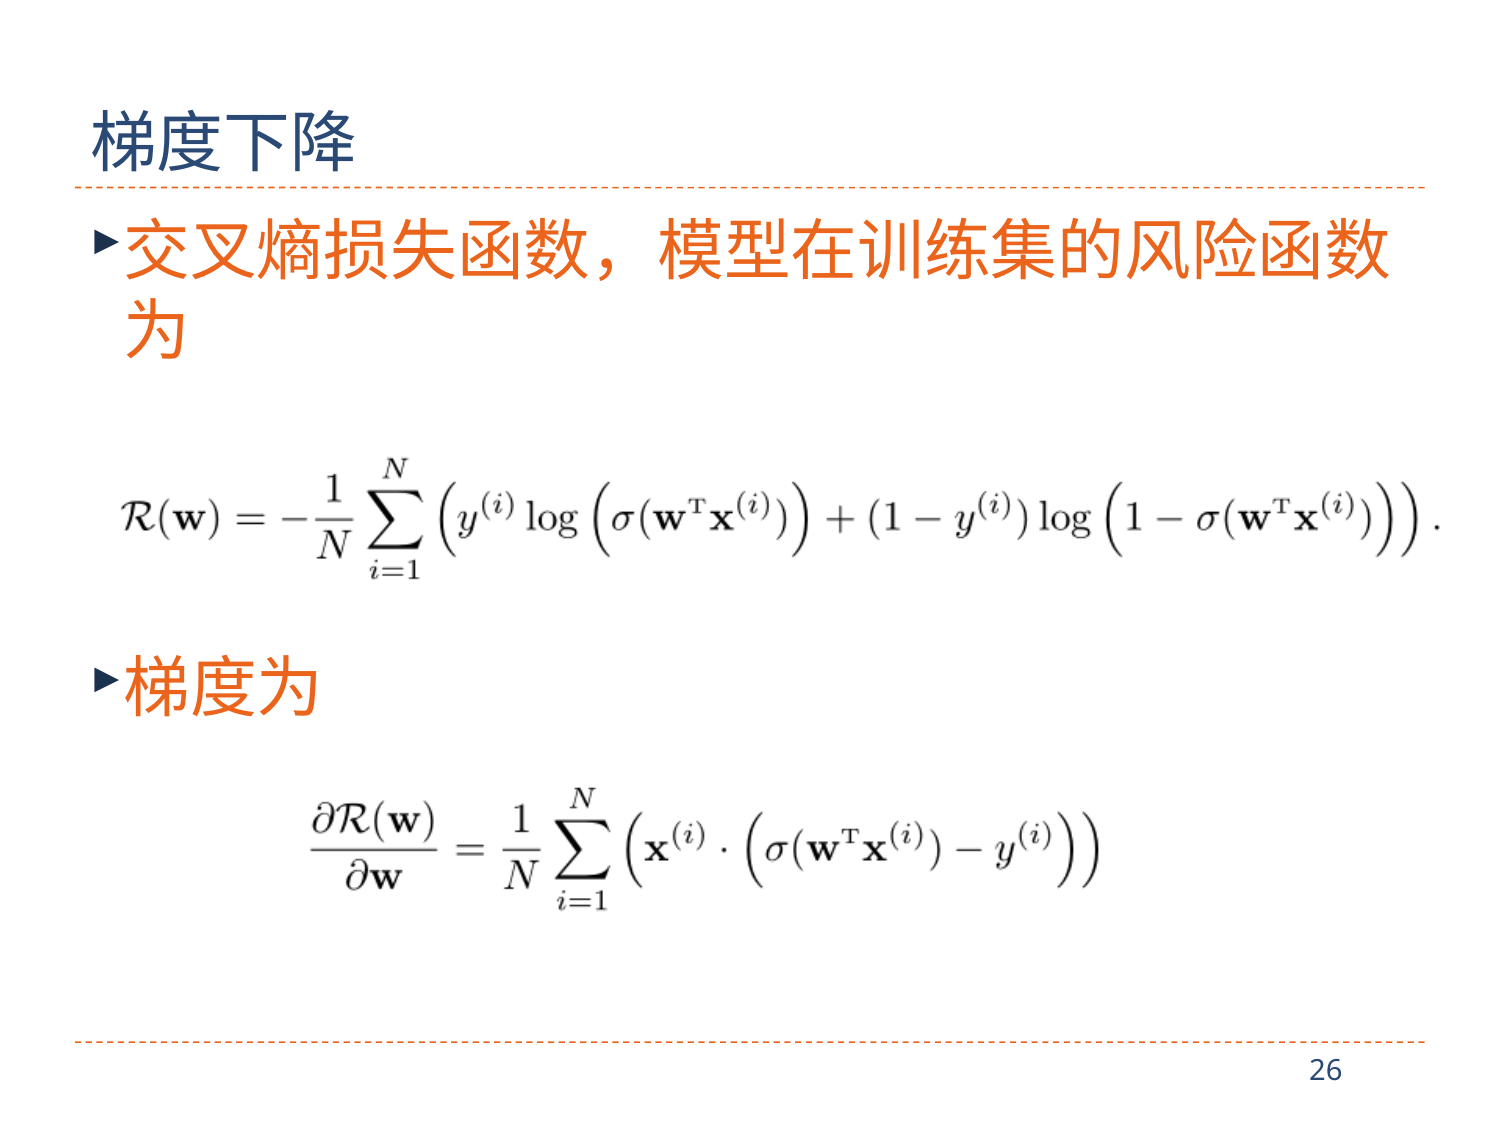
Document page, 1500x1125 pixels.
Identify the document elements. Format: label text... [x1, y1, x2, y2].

picture [287, 777, 1148, 924]
picture [112, 450, 1476, 588]
list 交叉熵损失函数，模型在训练集的风险函数为 梯度为 [75, 200, 1425, 1010]
title 梯度下降 [75, 24, 1425, 188]
